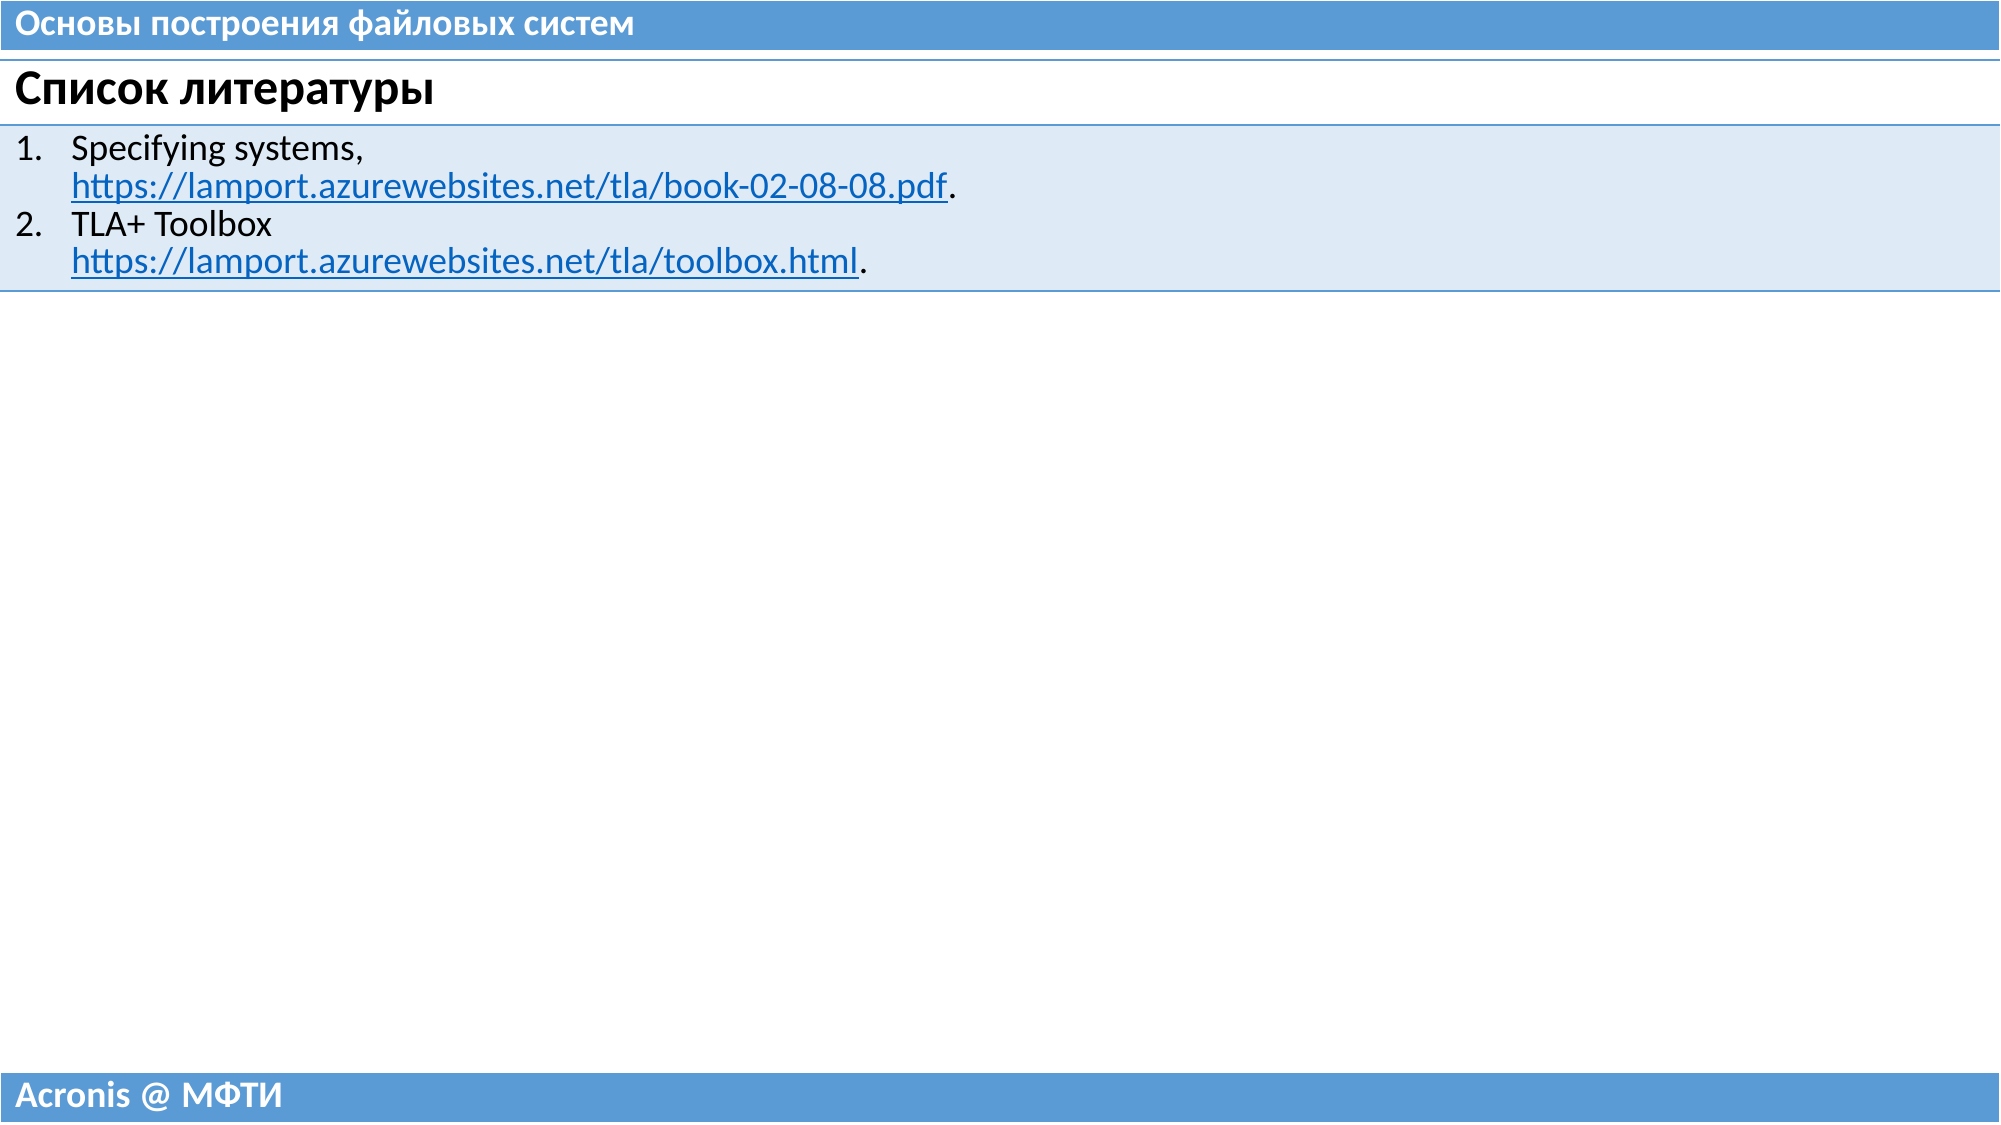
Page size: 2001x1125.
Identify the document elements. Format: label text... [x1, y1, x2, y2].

table_header Основы построения файловых систем [1, 1, 1999, 50]
table_cell Specifying systems, https://lamport.azurewebsites.net/tla/book-02-08-08.pdf. TLA+ Toolbox https://lamport.azurewebsites.net/tla/toolbox.html. [0, 126, 2000, 290]
table_header Список литературы [0, 61, 2000, 124]
table_header Acronis @ МФТИ [1, 1073, 1999, 1122]
